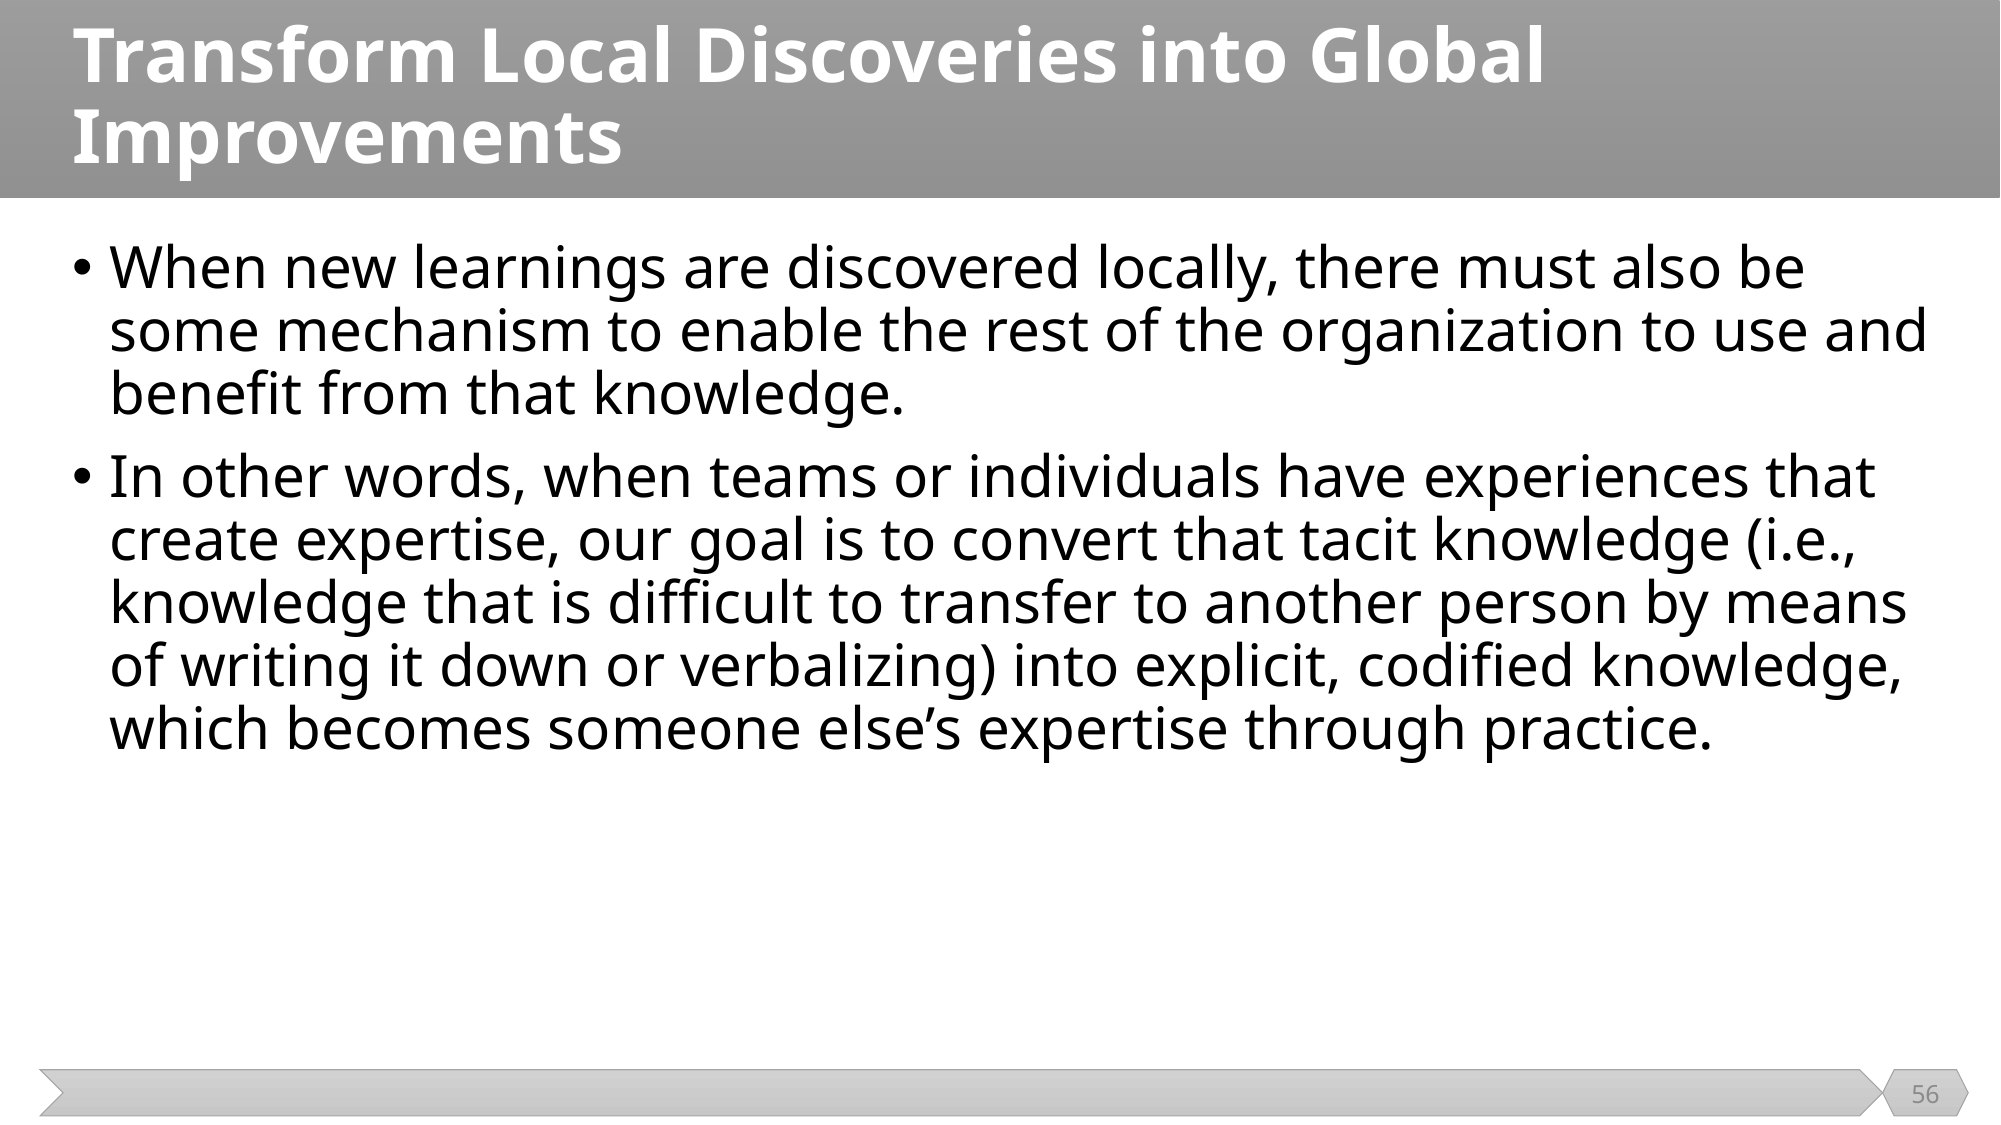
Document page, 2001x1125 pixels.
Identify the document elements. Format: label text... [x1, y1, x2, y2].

list When new learnings are discovered locally, there must also be some mechanism to enable the rest of the organization to use and benefit from that knowledge. In other words, when teams or individuals have experiences that create expertise, our goal is to convert that tacit knowledge (i.e., knowledge that is difficult to transfer to another person by means of writing it down or verbalizing) into explicit, codified knowledge, which becomes someone else’s expertise through practice. [56, 230, 1969, 1010]
slide_number 56 [1882, 1065, 1969, 1125]
title Transform Local Discoveries into Global Improvements [56, 0, 1969, 199]
